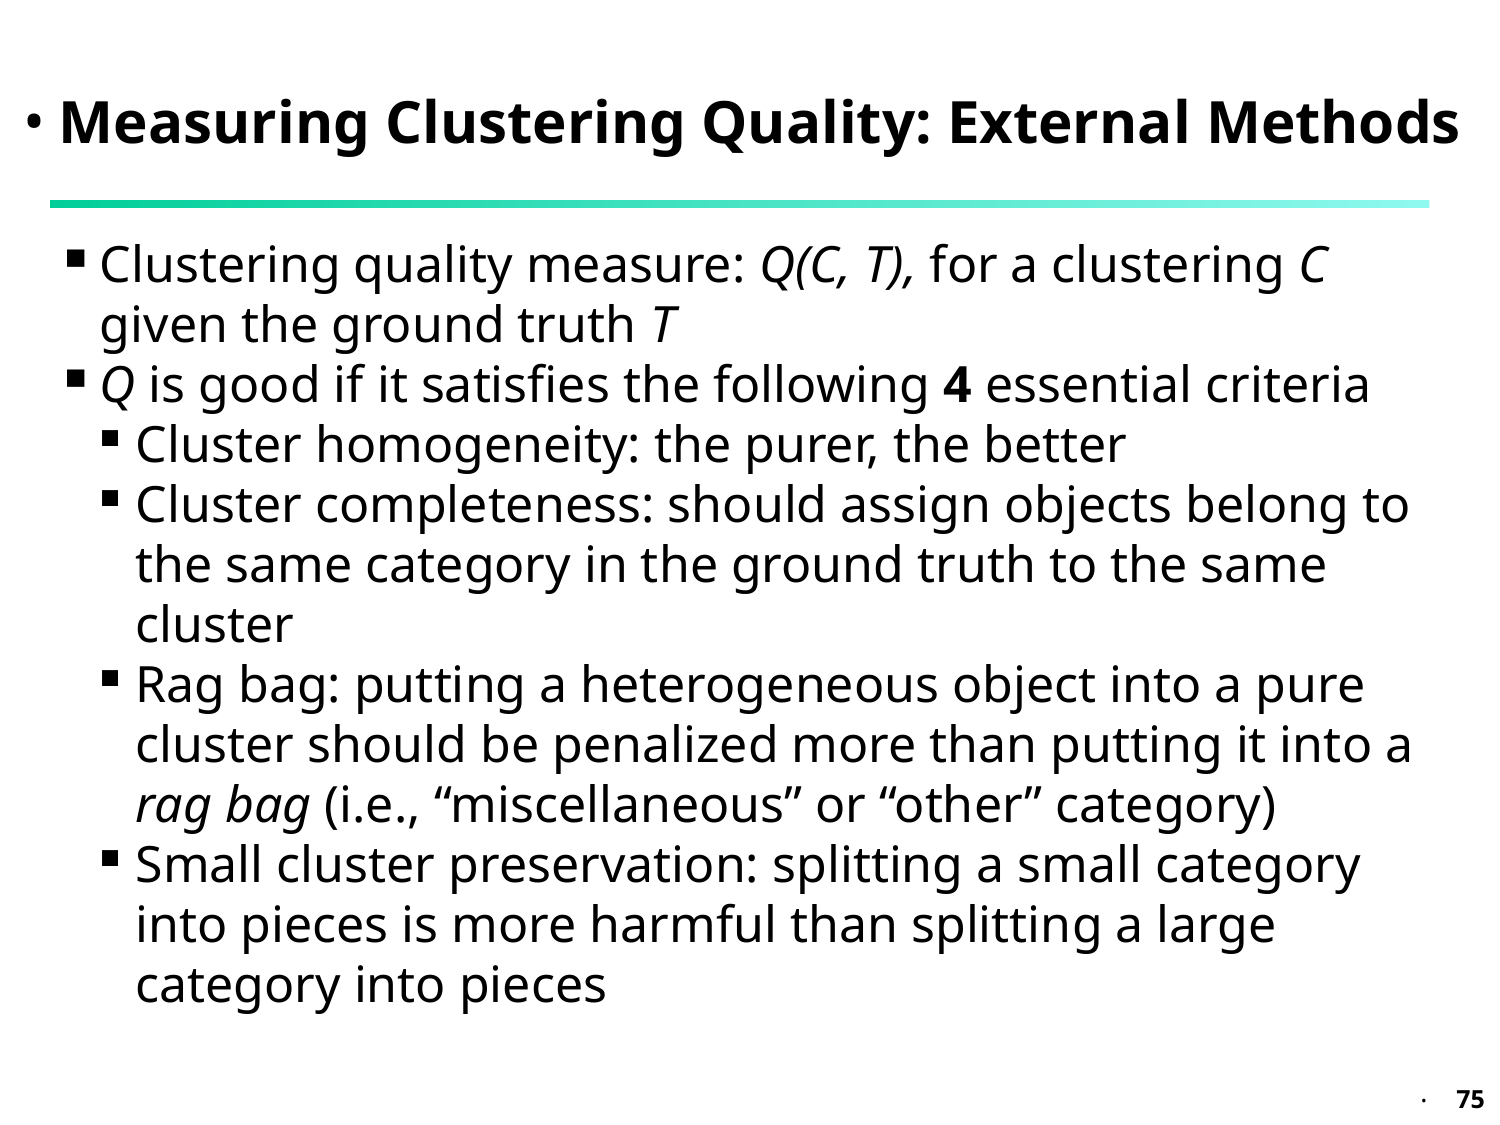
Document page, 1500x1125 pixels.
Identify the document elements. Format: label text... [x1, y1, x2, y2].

text_box <number> [1187, 1062, 1500, 1125]
text_box Measuring Clustering Quality: External Methods [0, 62, 1500, 163]
text_box Clustering quality measure: Q(C, T), for a clustering C given the ground truth T Q is good if it satisfies the following 4 essential criteria Cluster homogeneity: the purer, the better Cluster completeness: should assign objects belong to the same category in the ground truth to the same cluster Rag bag: putting a heterogeneous object into a pure cluster should be penalized more than putting it into a rag bag (i.e., “miscellaneous” or “other” category) Small cluster preservation: splitting a small category into pieces is more harmful than splitting a large category into pieces [49, 224, 1438, 1063]
